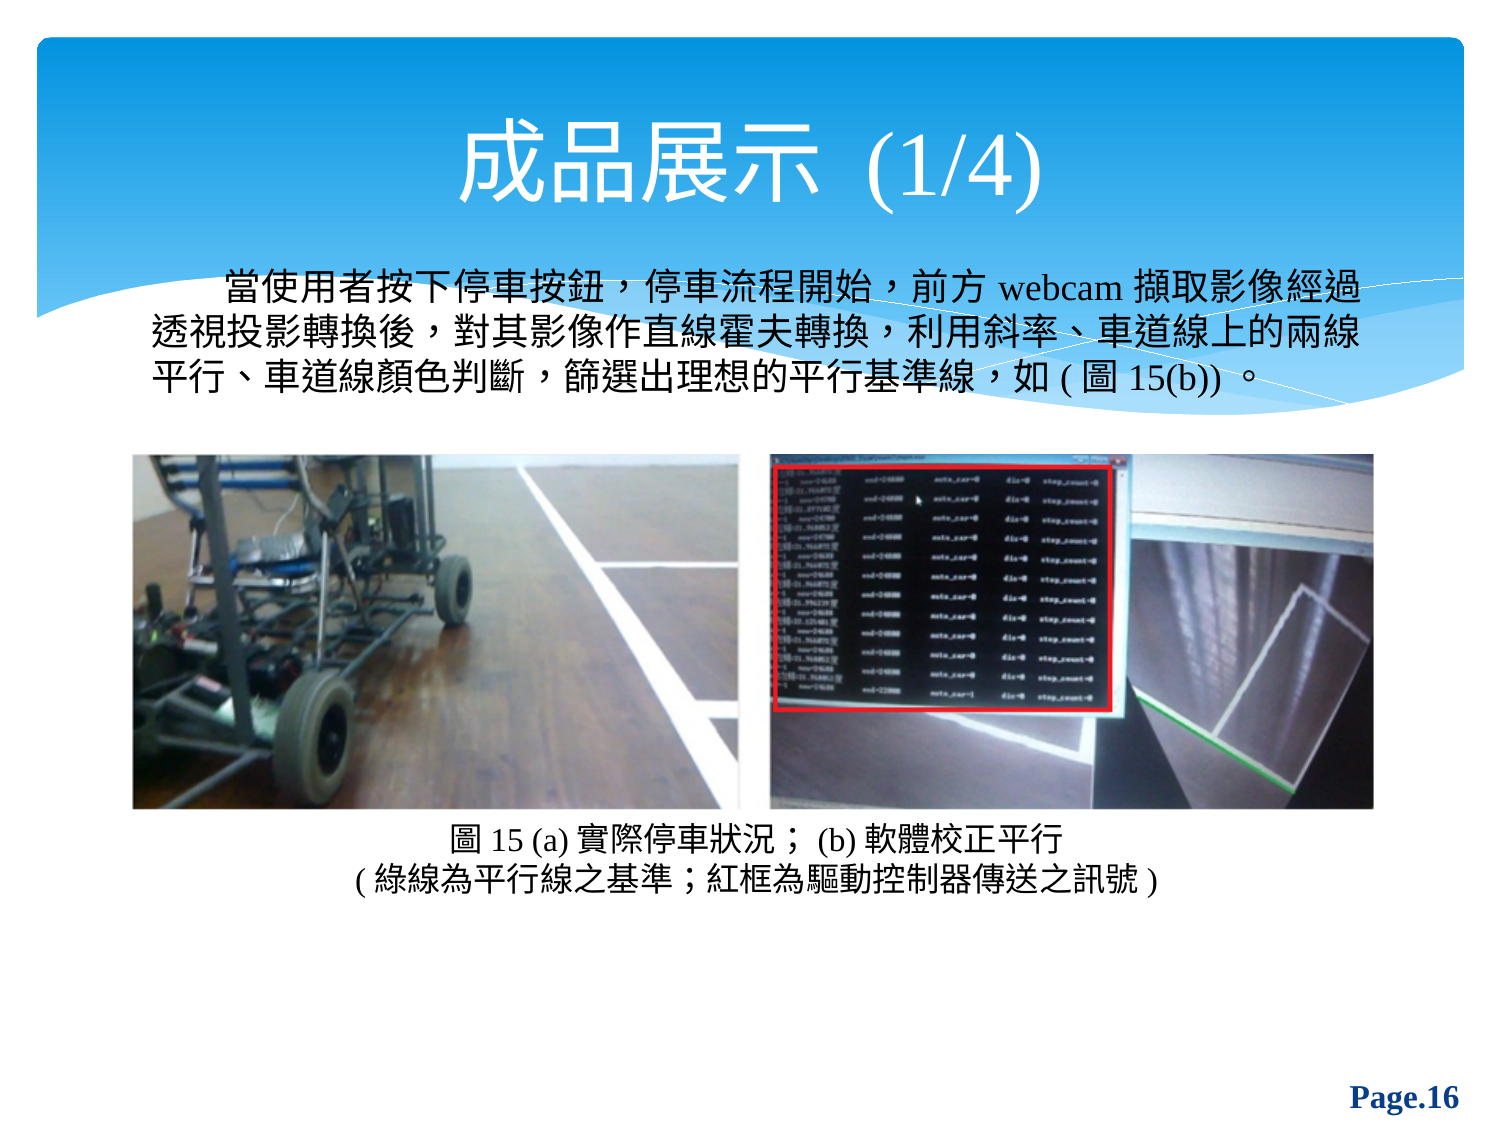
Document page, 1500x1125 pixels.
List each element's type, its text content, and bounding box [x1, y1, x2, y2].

text_box 當使用者按下停車按鈕，停車流程開始，前方webcam擷取影像經過透視投影轉換後，對其影像作直線霍夫轉換，利用斜率、車道線上的兩線平行、車道線顏色判斷，篩選出理想的平行基準線，如(圖15(b))。 [136, 255, 1377, 405]
text_box 圖15 (a)實際停車狀況；(b)軟體校正平行 (綠線為平行線之基準；紅框為驅動控制器傳送之訊號) [136, 820, 1377, 906]
title 成品展示 (1/4) [75, 55, 1425, 261]
slide_number Page.16 [1309, 1065, 1500, 1125]
picture [132, 453, 1377, 811]
